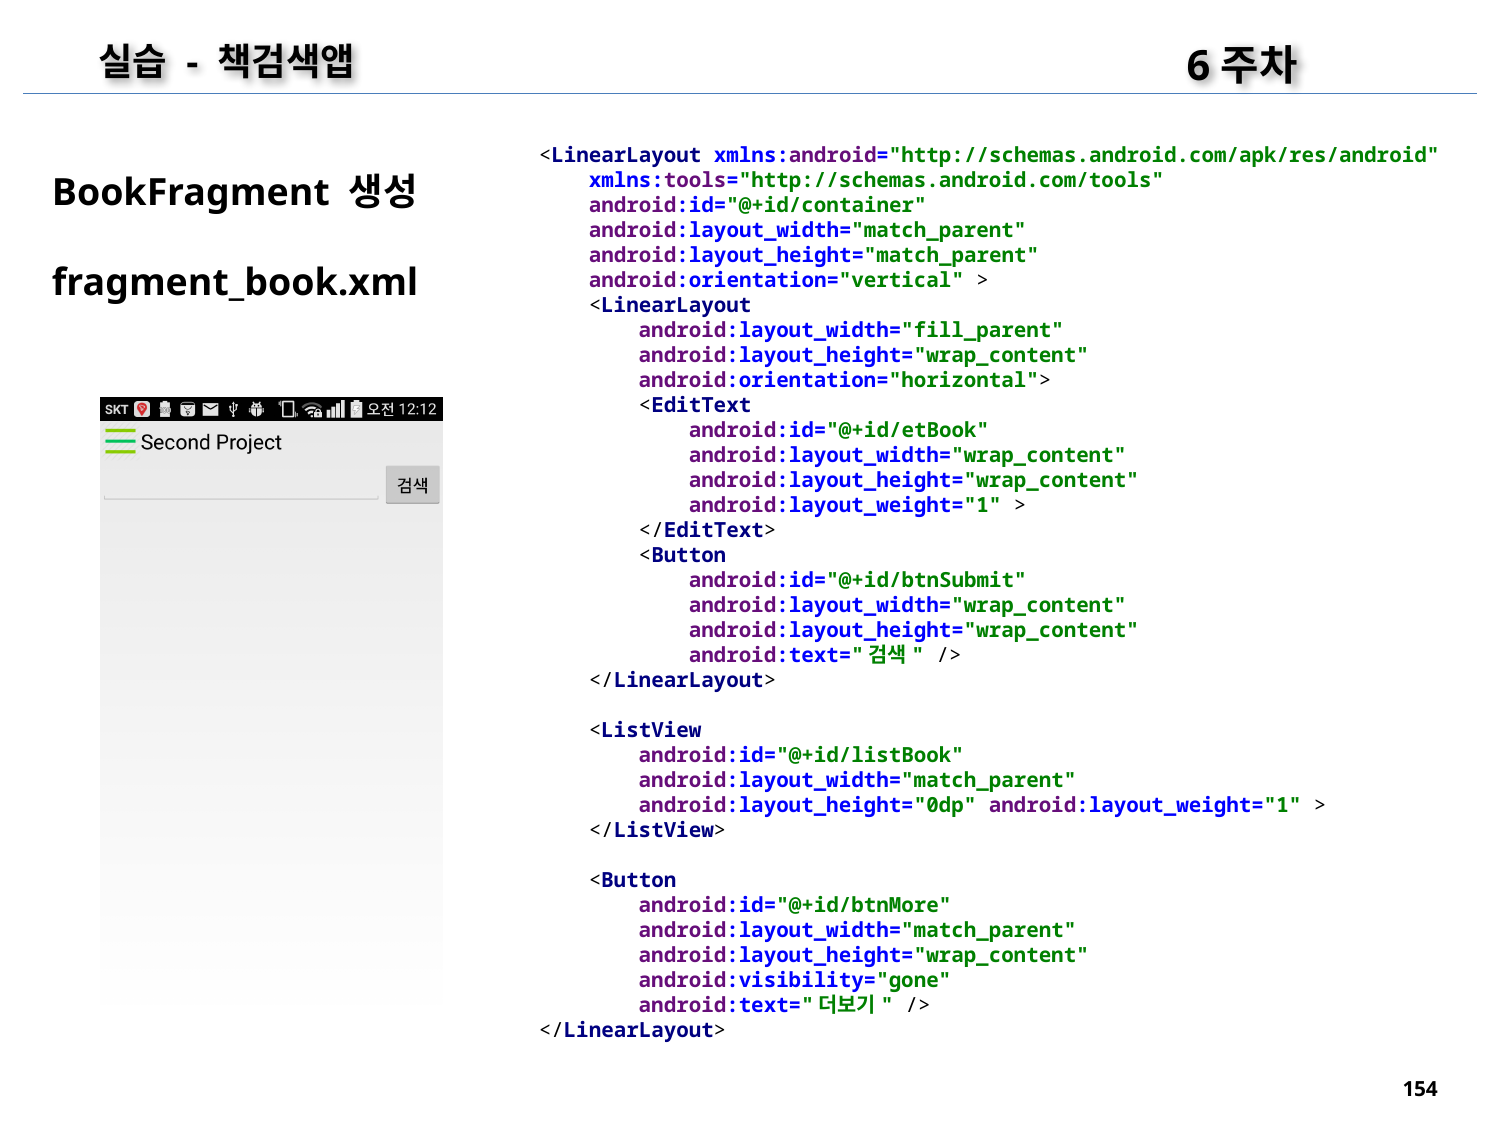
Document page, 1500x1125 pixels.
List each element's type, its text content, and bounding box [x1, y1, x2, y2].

text_box BookFragment 생성 fragment_book.xml [37, 160, 434, 311]
text_box 6주차 [1171, 30, 1313, 96]
picture [100, 396, 443, 1006]
text_box 실습 - 책검색앱 [83, 30, 371, 91]
text_box <LinearLayout xmlns:android="http://schemas.android.com/apk/res/android" xmlns:tools="http://schemas.android.com/tools" android:id="@+id/container" android:layout_width="match_parent" android:layout_height="match_parent" android:orientation="vertical" > <LinearLayout android:layout_width="fill_parent" android:layout_height="wrap_content" android:orientation="horizontal"> <EditText android:id="@+id/etBook" android:layout_width="wrap_content" android:layout_height="wrap_content" android:layout_weight="1" > </EditText> <Button android:id="@+id/btnSubmit" android:layout_width="wrap_content" android:layout_height="wrap_content" android:text="검색" /> </LinearLayout> <ListView android:id="@+id/listBook" android:layout_width="match_parent" android:layout_height="0dp" android:layout_weight="1" > </ListView> <Button android:id="@+id/btnMore" android:layout_width="match_parent" android:layout_height="wrap_content" android:visibility="gone" android:text="더보기" /> </LinearLayout> [523, 134, 1459, 1049]
